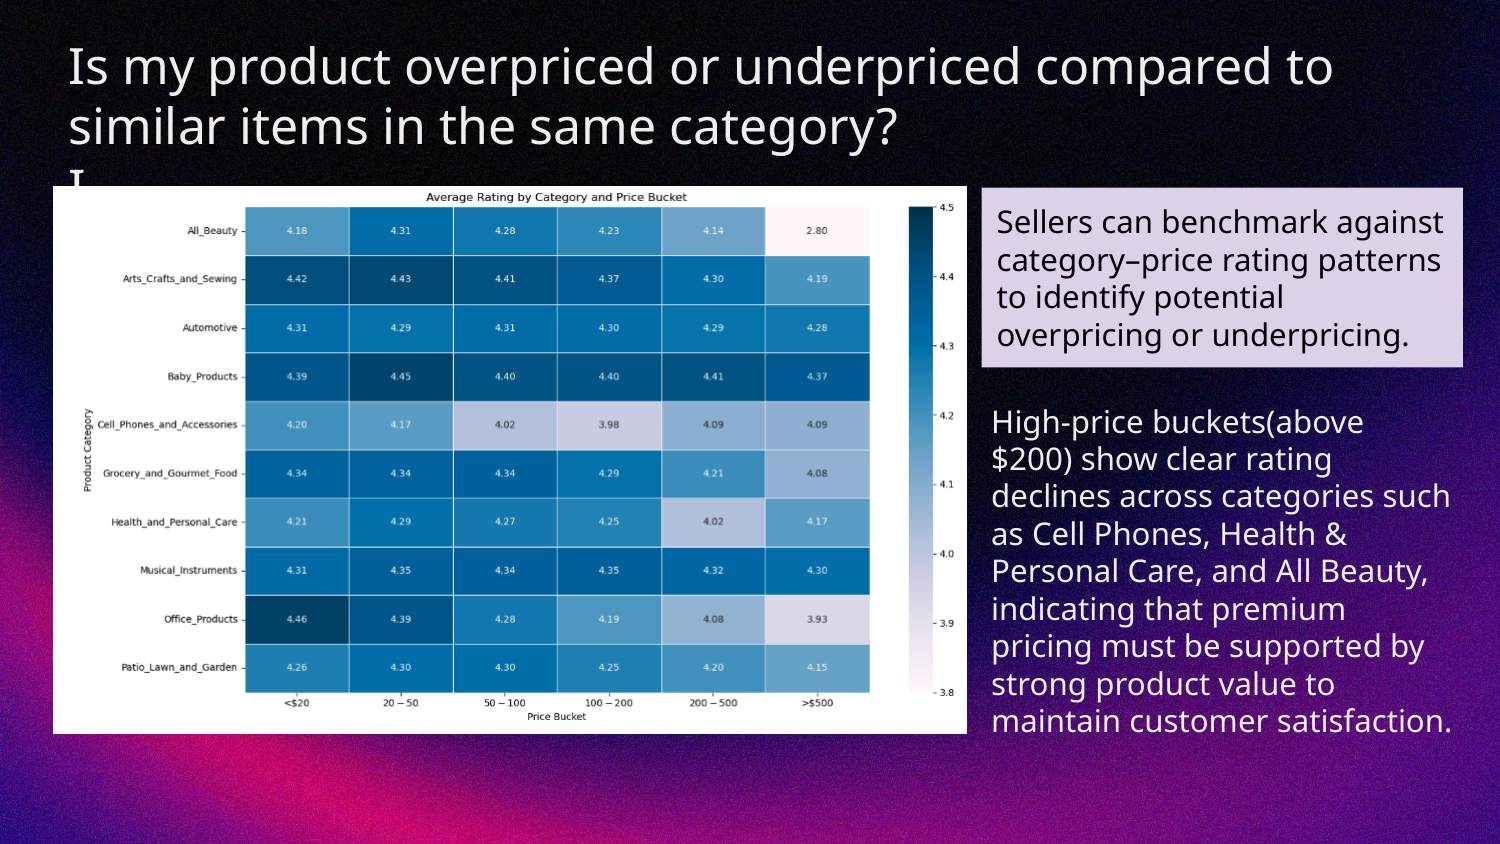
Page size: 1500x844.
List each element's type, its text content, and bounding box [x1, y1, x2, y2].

picture [0, 0, 1500, 844]
text_box Sellers can benchmark against category–price rating patterns to identify potential overpricing or underpricing. [981, 187, 1463, 368]
title Is my product overpriced or underpriced compared to similar items in the same category? I [53, 20, 1475, 171]
text_box High-price buckets(above $200) show clear rating declines across categories such as Cell Phones, Health & Personal Care, and All Beauty, indicating that premium pricing must be supported by strong product value to maintain customer satisfaction. [976, 386, 1469, 754]
